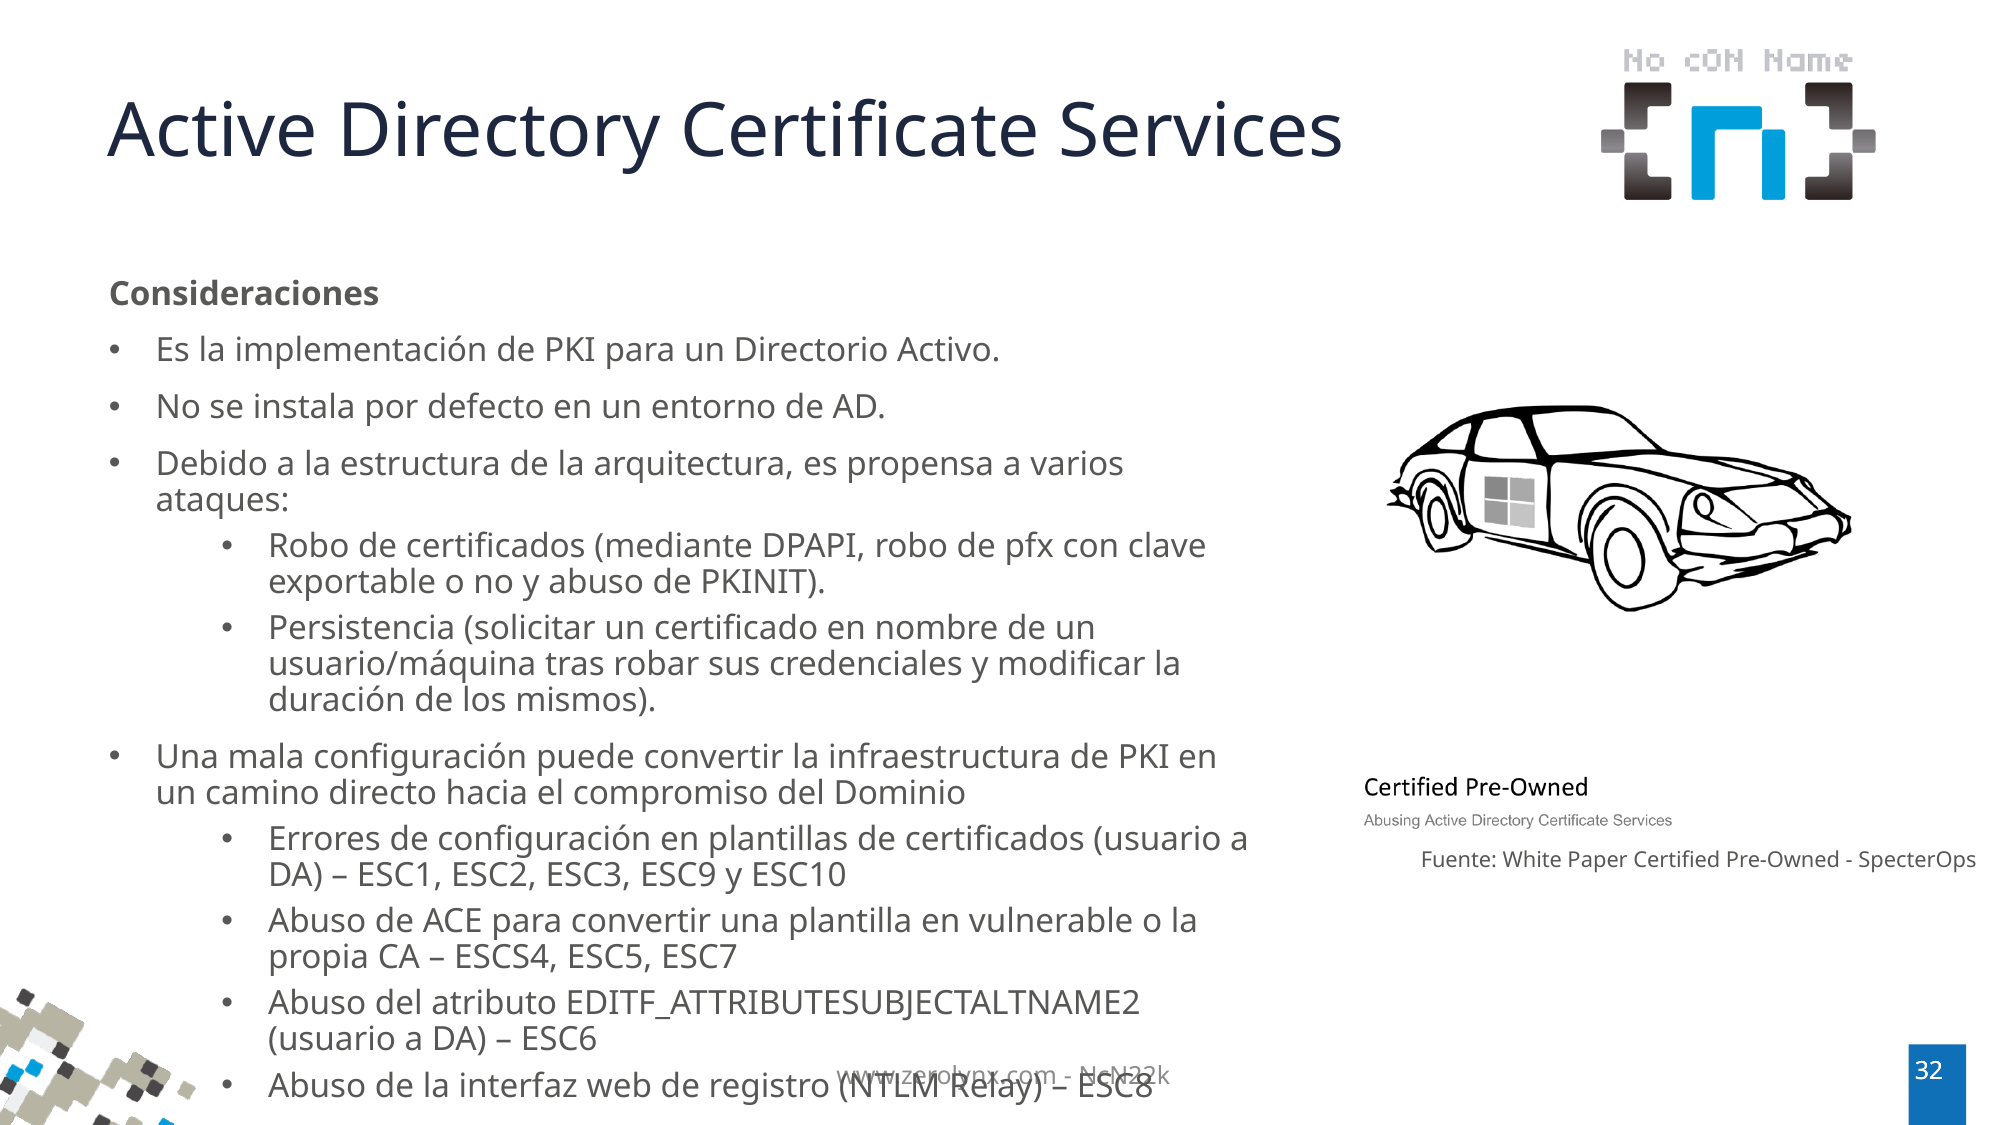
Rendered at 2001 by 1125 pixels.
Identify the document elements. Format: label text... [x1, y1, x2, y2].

text_box Active Directory Certificate Services [93, 84, 1828, 171]
picture [1580, 40, 1898, 215]
picture [1323, 372, 1880, 838]
text_box 32 [1879, 1041, 1959, 1102]
text_box Consideraciones Es la implementación de PKI para un Directorio Activo. No se instala por defecto en un entorno de AD. Debido a la estructura de la arquitectura, es propensa a varios ataques: Robo de certificados (mediante DPAPI, robo de pfx con clave exportable o no y abuso de PKINIT). Persistencia (solicitar un certificado en nombre de un usuario/máquina tras robar sus credenciales y modificar la duración de los mismos). Una mala configuración puede convertir la infraestructura de PKI en un camino directo hacia el compromiso del Dominio Errores de configuración en plantillas de certificados (usuario a DA) – ESC1, ESC2, ESC3, ESC9 y ESC10 Abuso de ACE para convertir una plantilla en vulnerable o la propia CA – ESCS4, ESC5, ESC7 Abuso del atributo EDITF_ATTRIBUTESUBJECTALTNAME2 (usuario a DA) – ESC6 Abuso de la interfaz web de registro (NTLM Relay) – ESC8 [93, 268, 1268, 999]
picture [0, 949, 225, 1125]
footer www.zerolynx.com - NcN22k [662, 1044, 1338, 1105]
text_box Fuente: White Paper Certified Pre-Owned - SpecterOps [1405, 838, 1797, 883]
